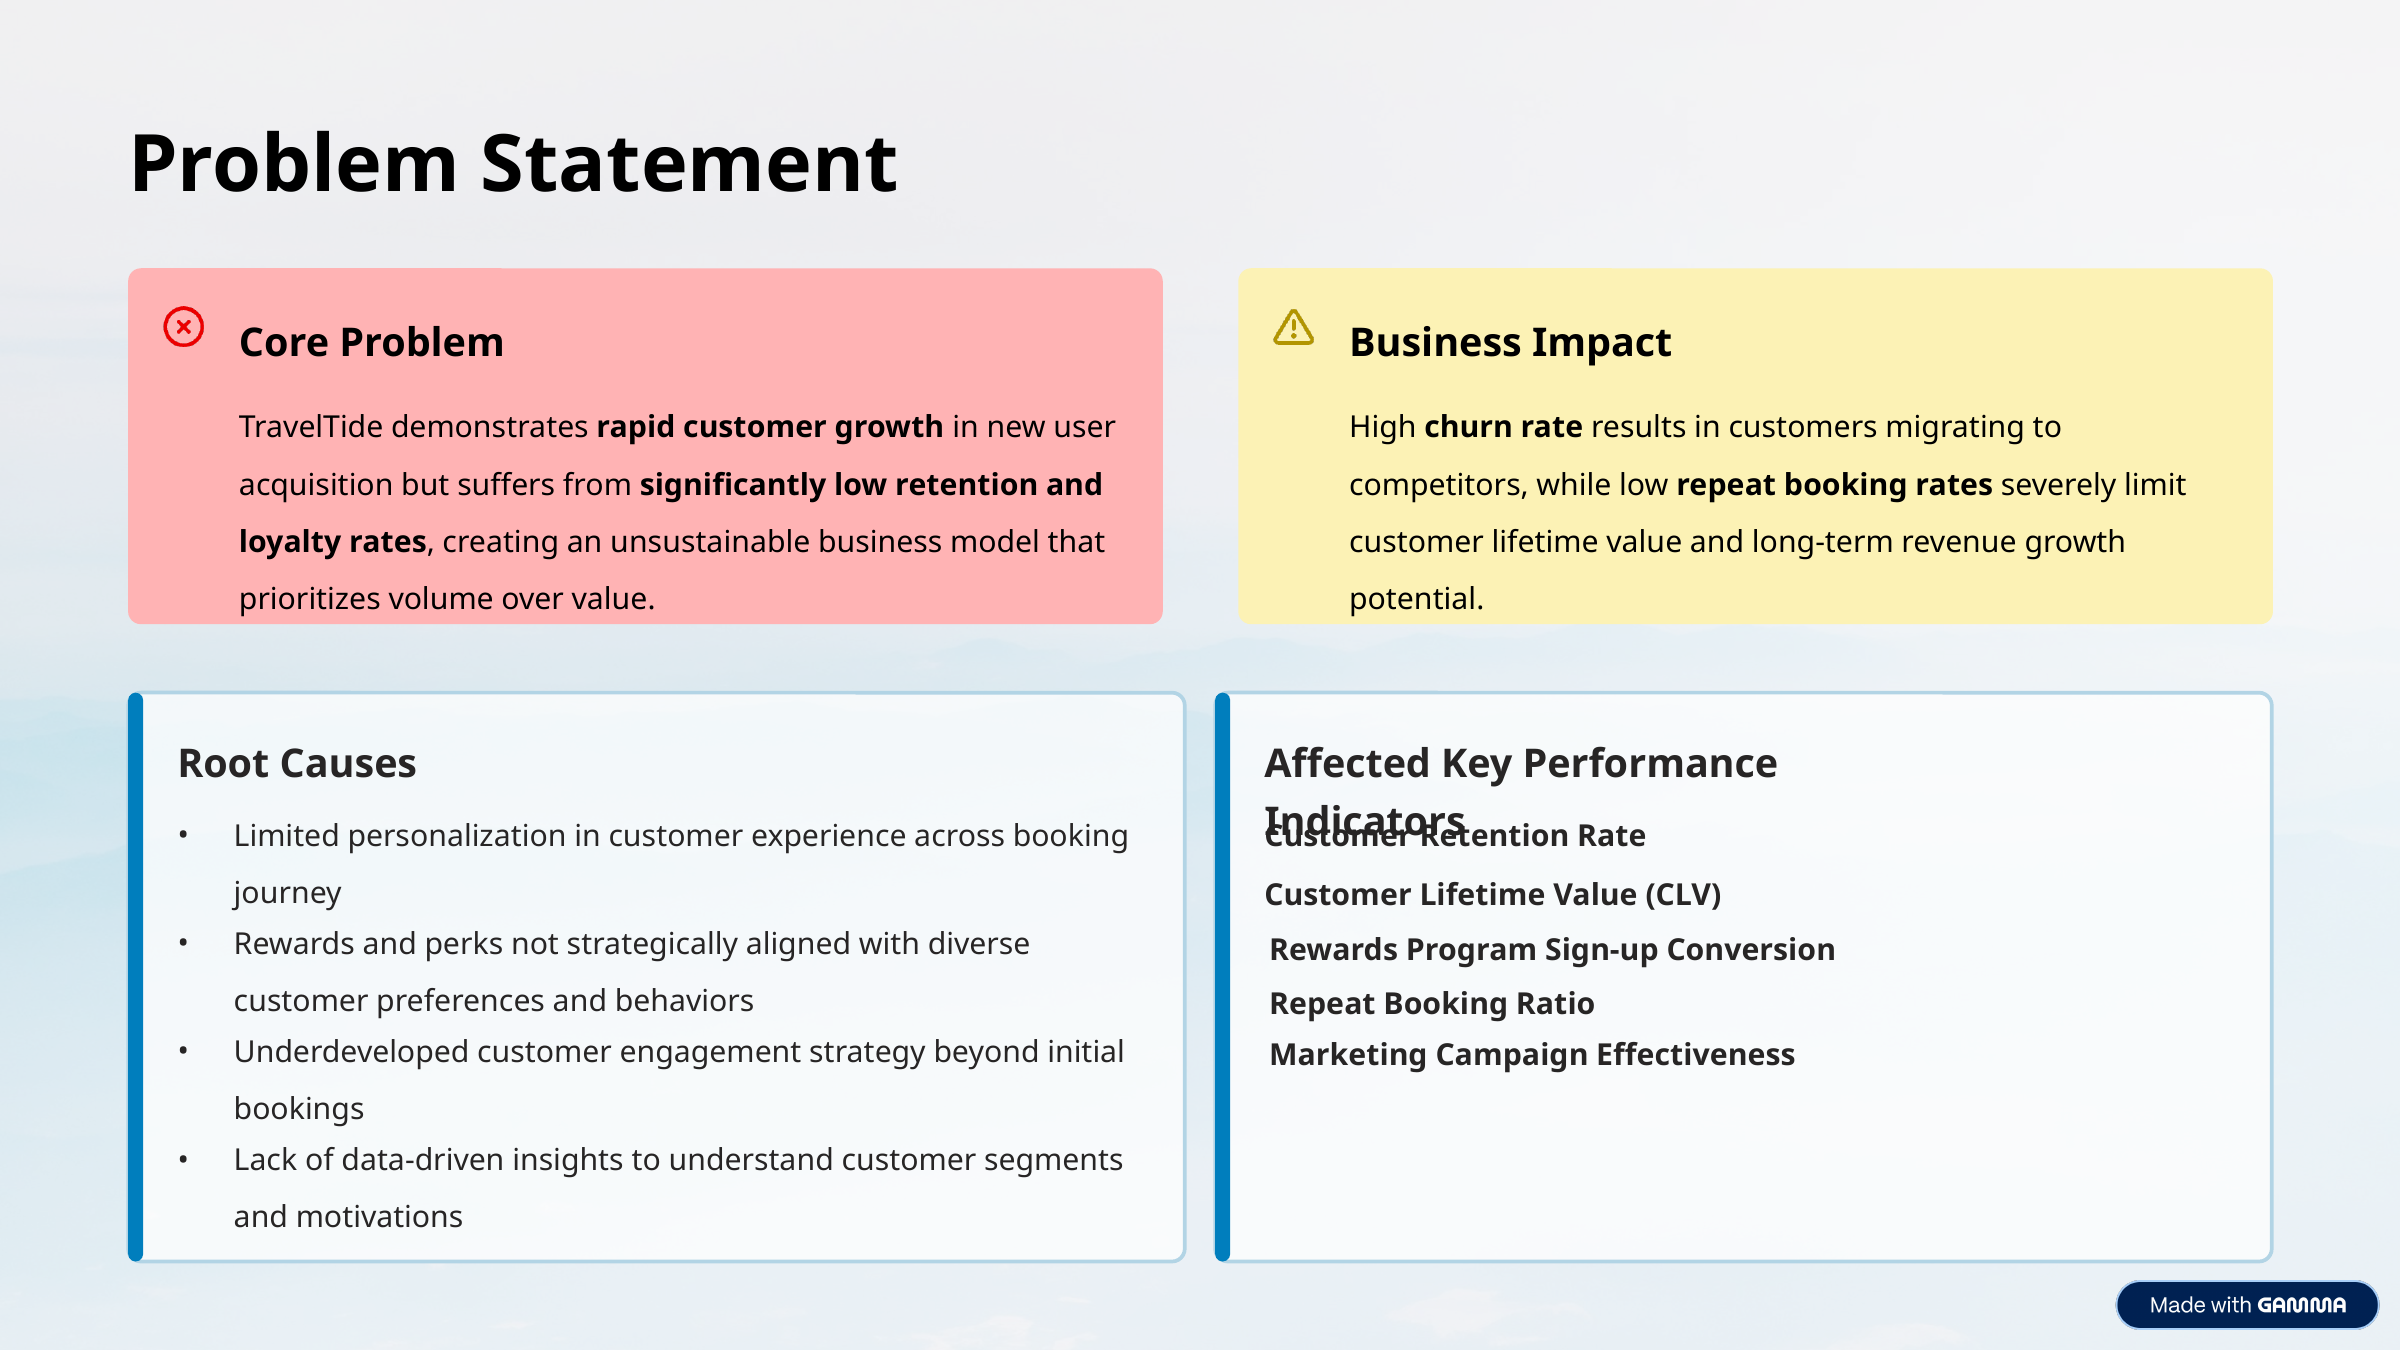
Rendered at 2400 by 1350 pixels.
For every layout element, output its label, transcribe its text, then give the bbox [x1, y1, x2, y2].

text_box Repeat Booking Ratio [1269, 963, 2243, 1014]
text_box [128, 268, 1163, 625]
text_box Marketing Campaign Effectiveness [1269, 1014, 2243, 1065]
text_box TravelTide demonstrates rapid customer growth in new user acquisition but suffers from significantly low retention and loyalty rates, creating an unsustainable business model that prioritizes volume over value. [238, 386, 1133, 582]
text_box [128, 692, 144, 1262]
picture [1268, 306, 1319, 347]
text_box Underdeveloped customer engagement strategy beyond initial bookings [177, 1011, 1151, 1109]
text_box Business Impact [1349, 306, 1749, 357]
text_box [1215, 692, 1231, 1262]
text_box Customer Lifetime Value (CLV) [1264, 854, 2238, 908]
text_box Rewards and perks not strategically aligned with diverse customer preferences and behaviors [177, 903, 1151, 1001]
picture [158, 306, 209, 347]
text_box Lack of data-driven insights to understand customer segments and motivations [177, 1119, 1151, 1217]
text_box High churn rate results in customers migrating to competitors, while low repeat booking rates severely limit customer lifetime value and long-term revenue growth potential. [1349, 386, 2243, 582]
picture [2106, 1271, 2389, 1339]
text_box Limited personalization in customer experience across booking journey [177, 795, 1151, 893]
text_box Core Problem [238, 306, 639, 357]
text_box [1224, 692, 2272, 1262]
text_box Problem Statement [128, 88, 928, 189]
text_box Rewards Program Sign-up Conversion [1269, 908, 2243, 958]
text_box [137, 692, 1185, 1262]
text_box [1238, 268, 2273, 625]
text_box Affected Key Performance Indicators [1264, 726, 1939, 777]
text_box Root Causes [177, 726, 577, 777]
text_box Customer Retention Rate [1264, 795, 2238, 844]
